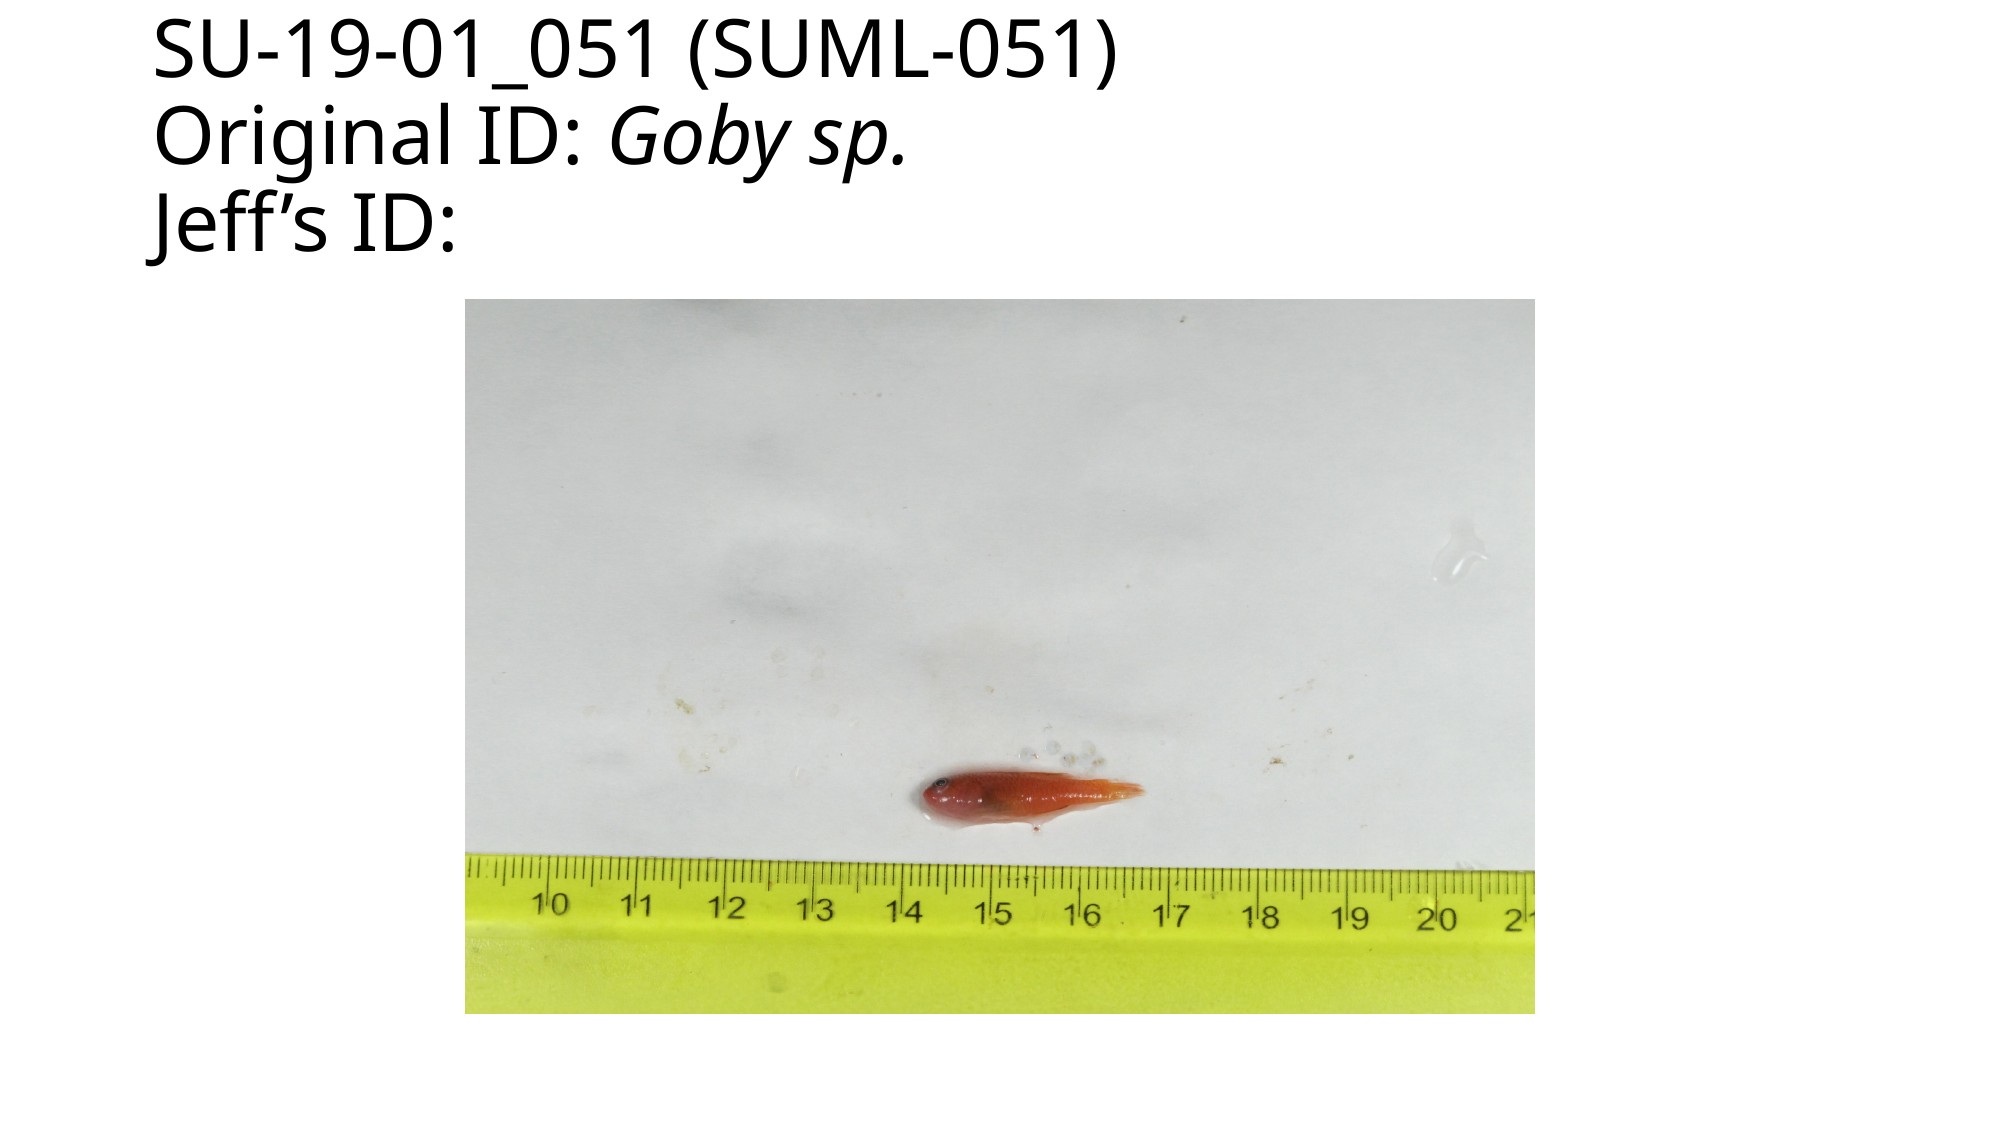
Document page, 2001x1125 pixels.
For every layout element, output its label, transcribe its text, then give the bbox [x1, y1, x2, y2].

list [465, 299, 1535, 1014]
title SU-19-01_051 (SUML-051) Original ID: Goby sp. Jeff’s ID: [137, 0, 1863, 278]
